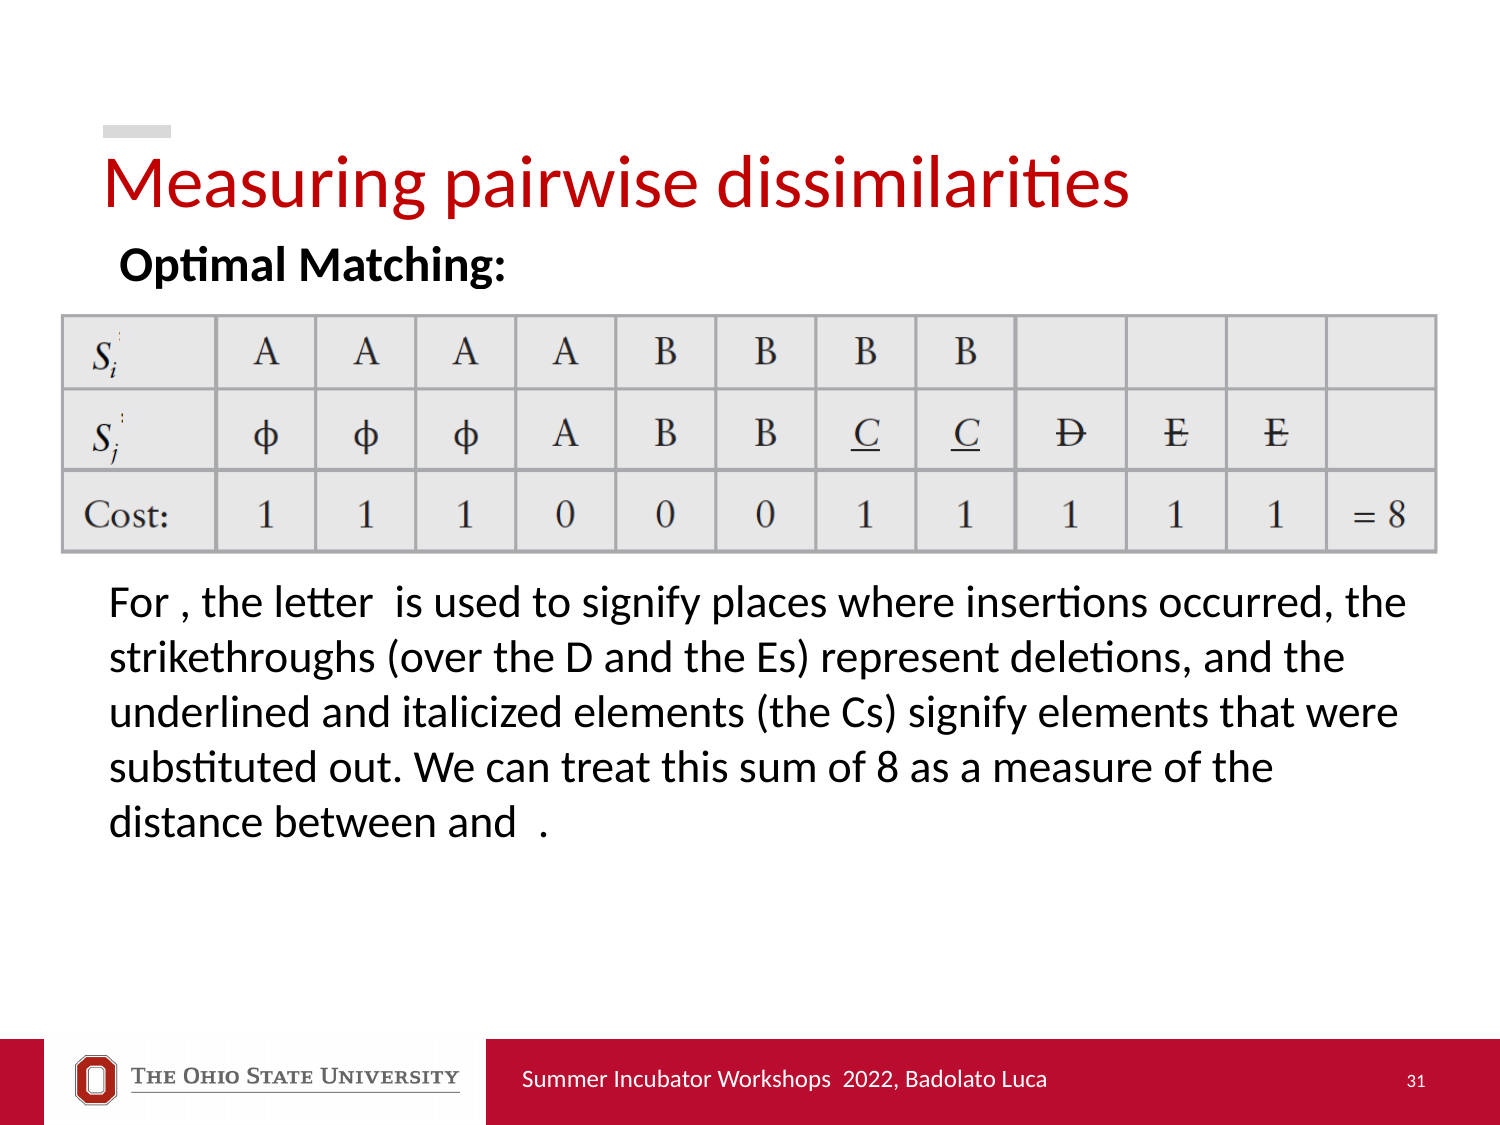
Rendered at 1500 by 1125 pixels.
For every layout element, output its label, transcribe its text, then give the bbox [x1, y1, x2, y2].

picture [14, 289, 1500, 584]
text_box [222, 584, 1278, 649]
text_box [0, 1039, 44, 1125]
footer Summer Incubator Workshops 2022, Badolato Luca [496, 1054, 1075, 1100]
title Measuring pairwise dissimilarities [87, 135, 1458, 239]
text_box Optimal Matching: [104, 231, 1386, 289]
text_box 31 [1385, 1057, 1447, 1103]
text_box [486, 1039, 1500, 1125]
picture [44, 1037, 486, 1125]
